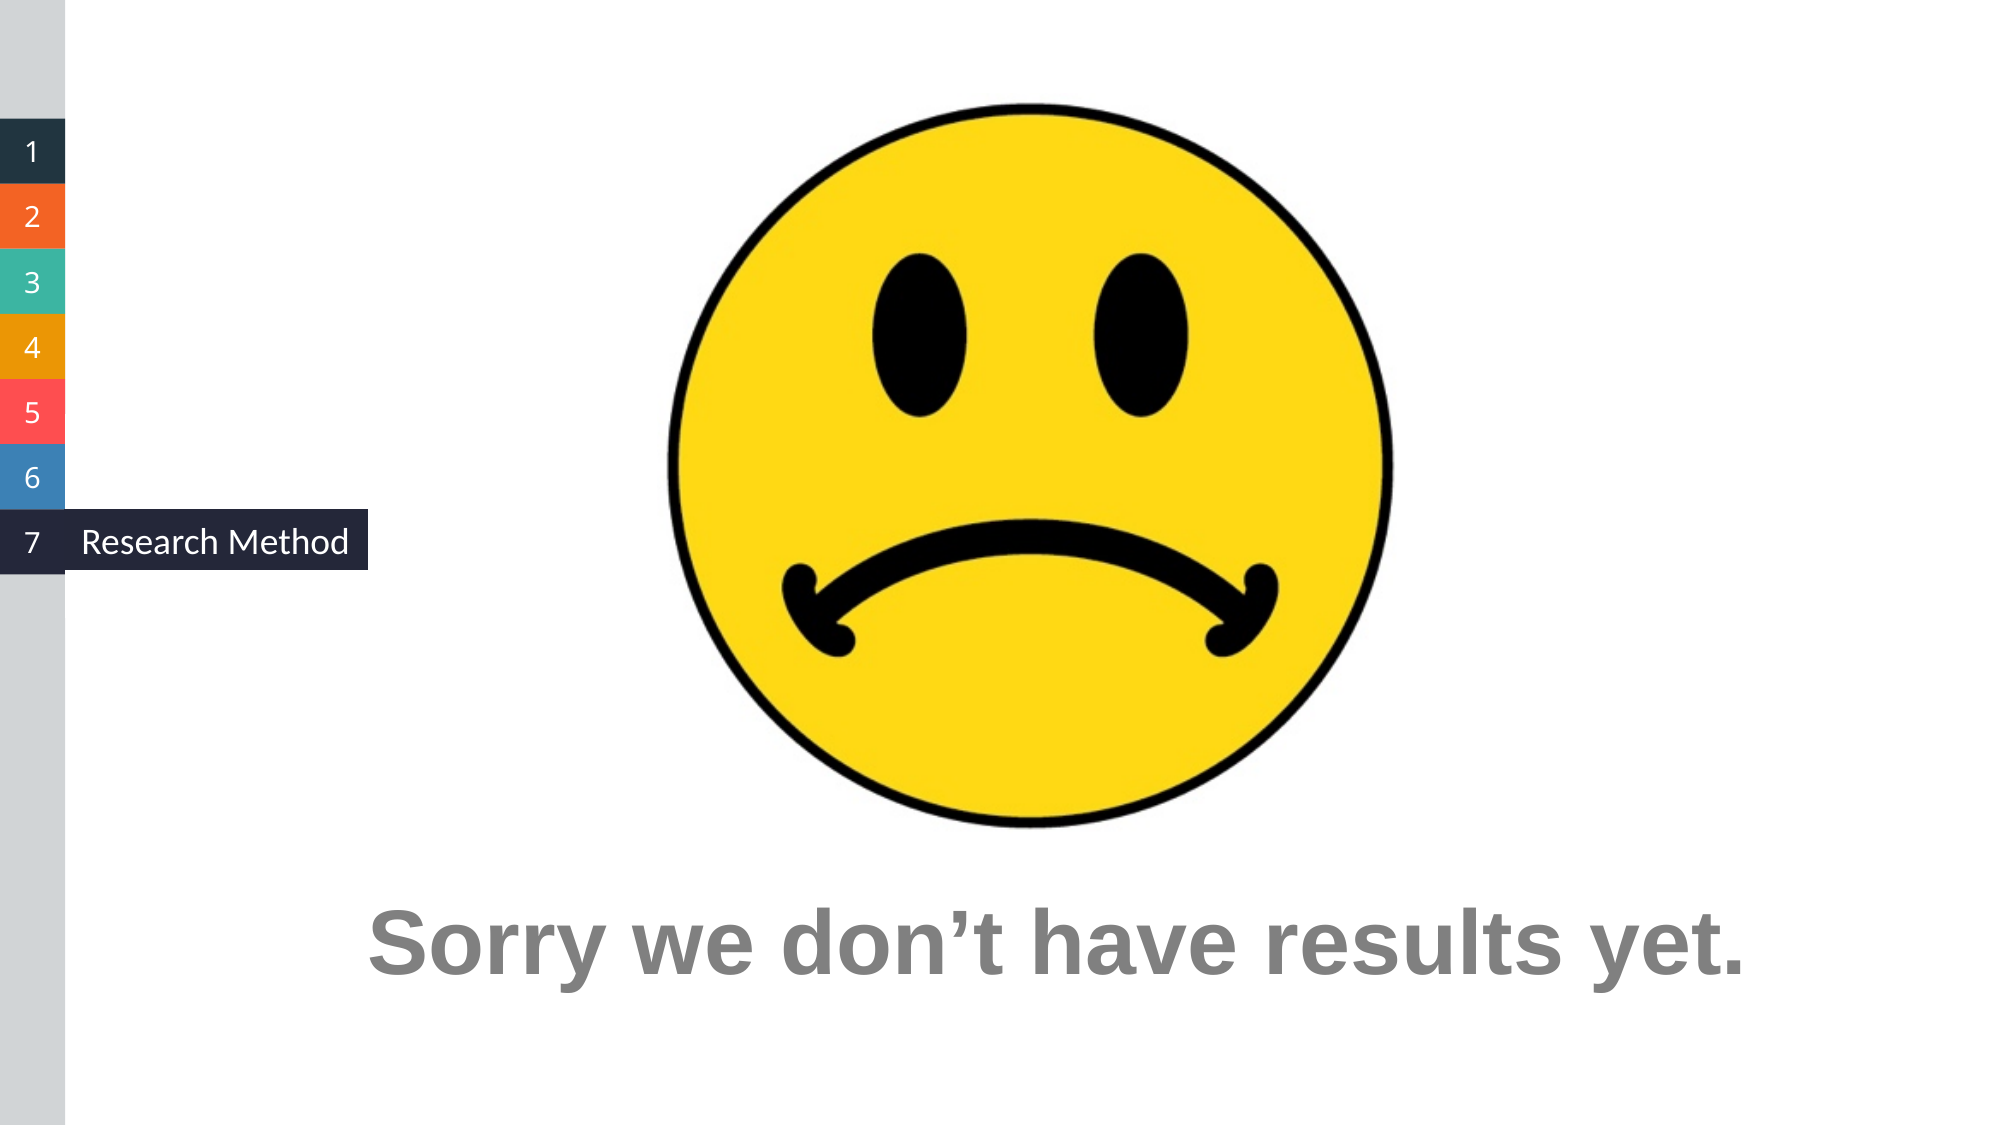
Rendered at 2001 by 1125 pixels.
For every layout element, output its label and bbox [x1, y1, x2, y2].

text_box [347, 93, 1764, 1002]
picture [65, 414, 347, 618]
